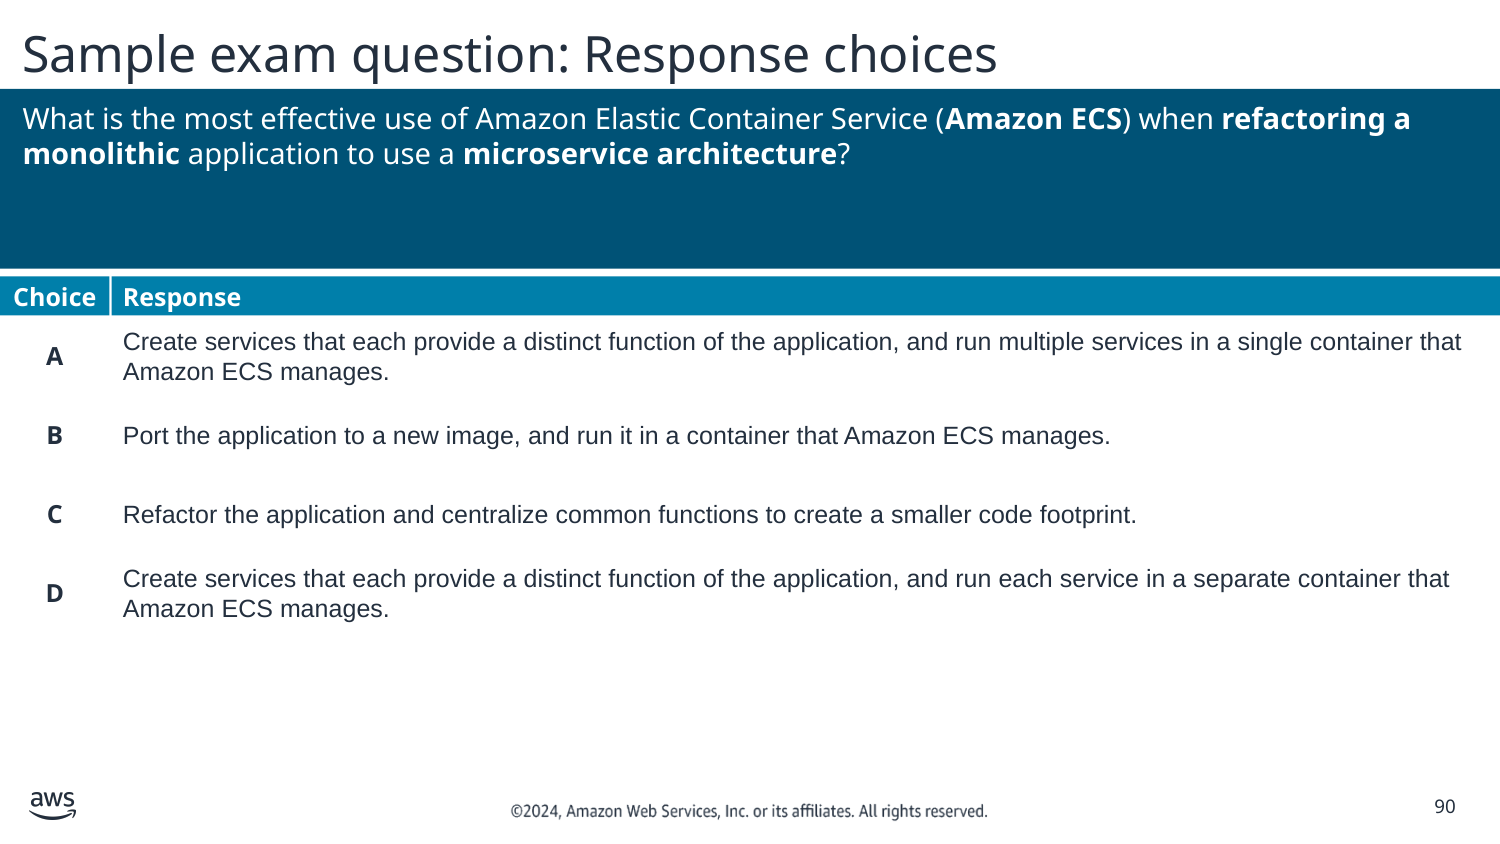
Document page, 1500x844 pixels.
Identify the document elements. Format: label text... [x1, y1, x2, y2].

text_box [0, 315, 1500, 633]
picture [465, 795, 1034, 829]
text_box Choice [0, 276, 110, 313]
title Sample exam question: Response choices [0, 0, 1500, 88]
text_box Response [111, 276, 1500, 315]
list What is the most effective use of Amazon Elastic Container Service (Amazon ECS) when refactoring a monolithic application to use a microservice architecture? [0, 88, 1500, 269]
picture [29, 792, 76, 820]
slide_number ‹#› [1396, 793, 1456, 822]
